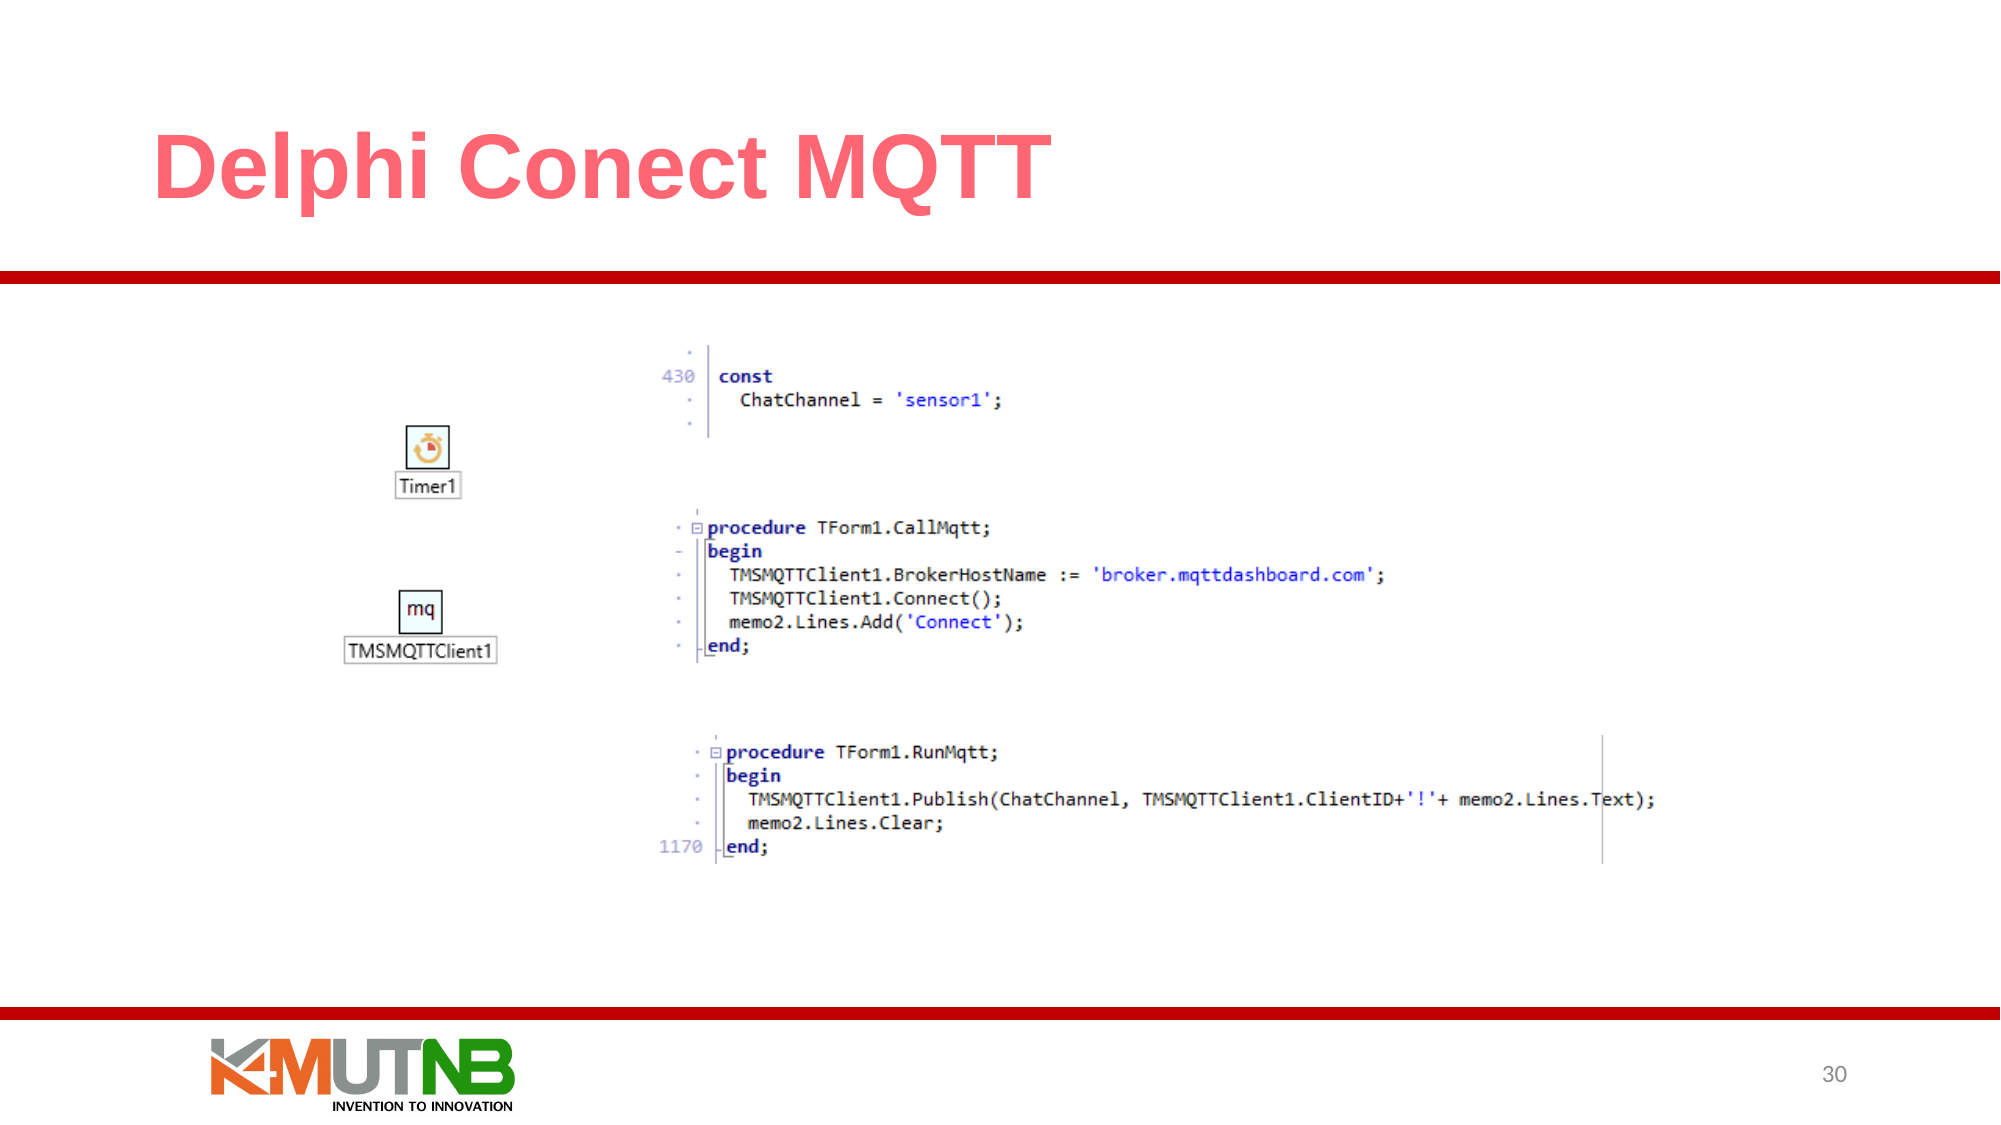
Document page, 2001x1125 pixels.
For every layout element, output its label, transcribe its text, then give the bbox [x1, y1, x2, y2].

picture [642, 345, 1049, 438]
picture [204, 1031, 520, 1116]
picture [348, 391, 516, 542]
title Delphi Conect MQTT [137, 59, 1863, 278]
picture [642, 509, 1413, 663]
picture [300, 562, 564, 718]
slide_number 30 [1412, 1042, 1863, 1103]
picture [642, 735, 1666, 864]
